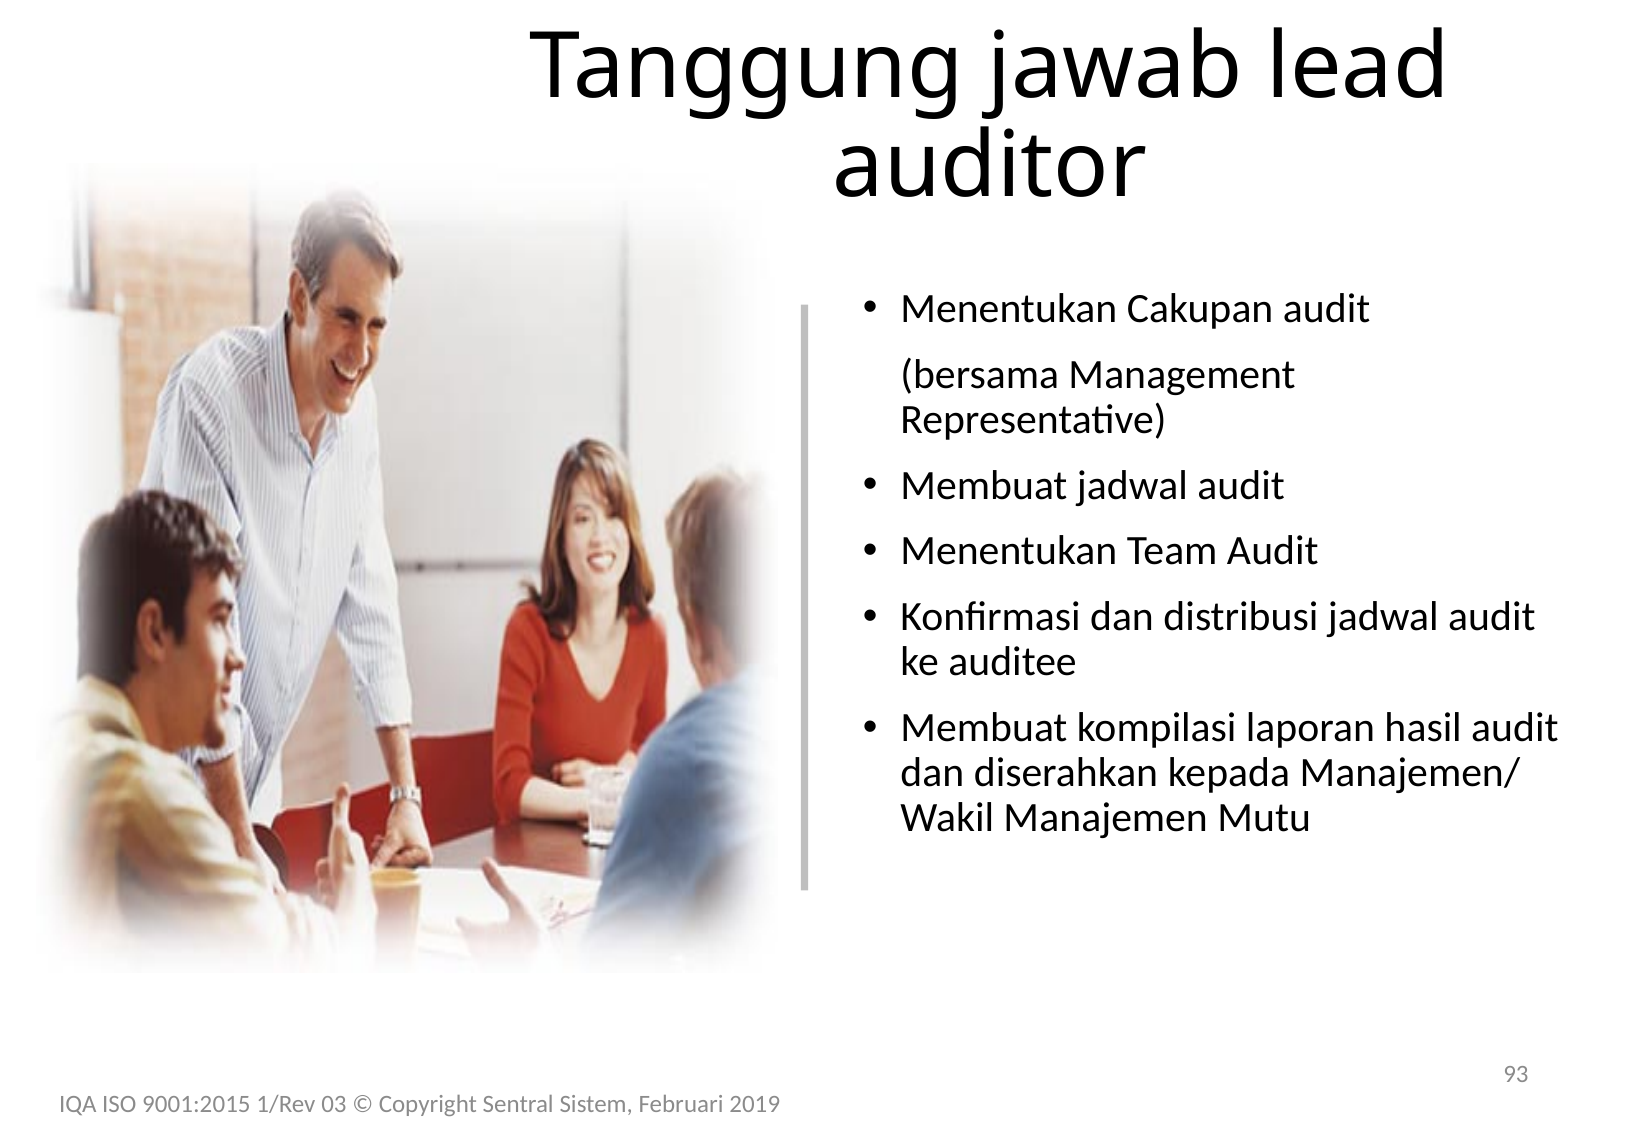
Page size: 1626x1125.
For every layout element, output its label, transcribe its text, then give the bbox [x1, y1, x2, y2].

text_box [800, 304, 809, 892]
list Menentukan Cakupan audit (bersama Management Representative) Membuat jadwal audit Menentukan Team Audit Konfirmasi dan distribusi jadwal audit ke auditee Membuat kompilasi laporan hasil audit dan diserahkan kepada Manajemen/ Wakil Manajemen Mutu [847, 278, 1581, 1022]
picture [35, 163, 778, 973]
title Tanggung jawab lead auditor [355, 23, 1625, 211]
footer IQA ISO 9001:2015 1/Rev 03 © Copyright Sentral Sistem, Februari 2019 [44, 1072, 943, 1125]
slide_number 93 [1164, 1042, 1544, 1103]
